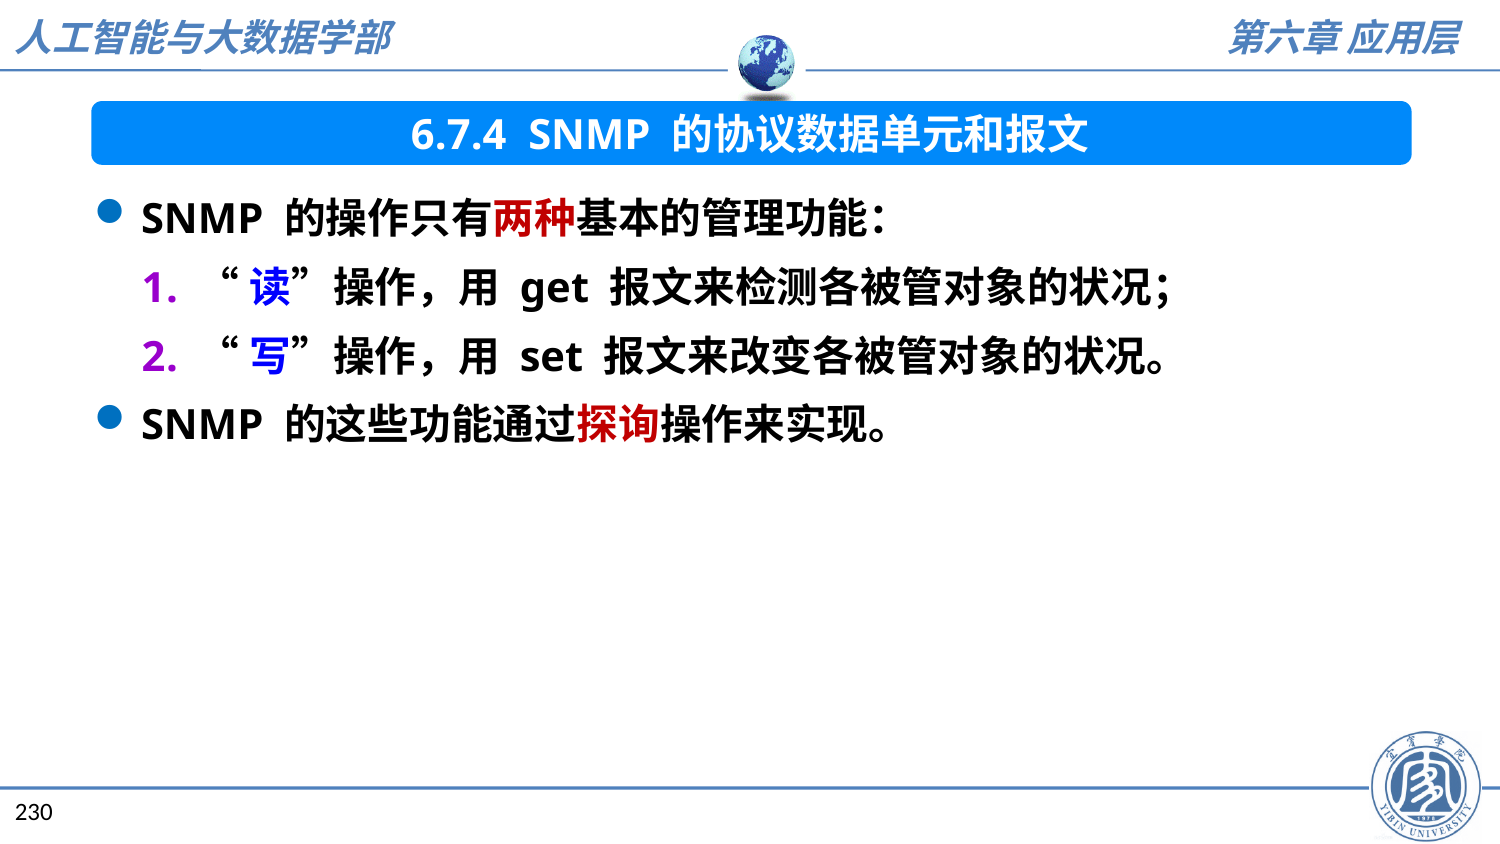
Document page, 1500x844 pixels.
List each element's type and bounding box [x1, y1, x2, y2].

text_box [79, 100, 1412, 456]
picture [736, 33, 796, 100]
slide_number [0, 787, 350, 833]
